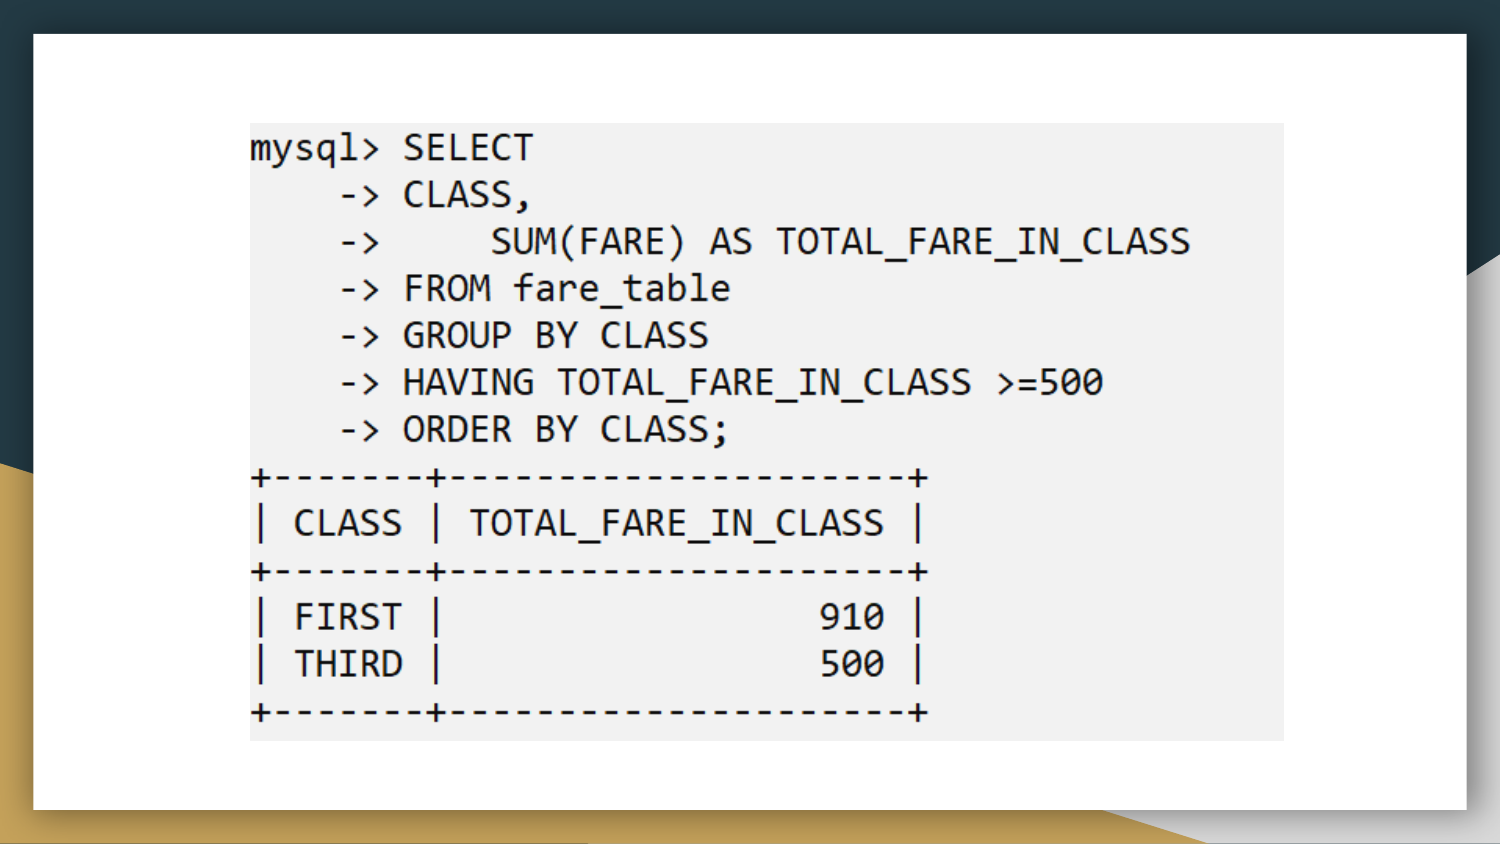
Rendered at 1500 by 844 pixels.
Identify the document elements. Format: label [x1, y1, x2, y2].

picture [250, 123, 1285, 741]
